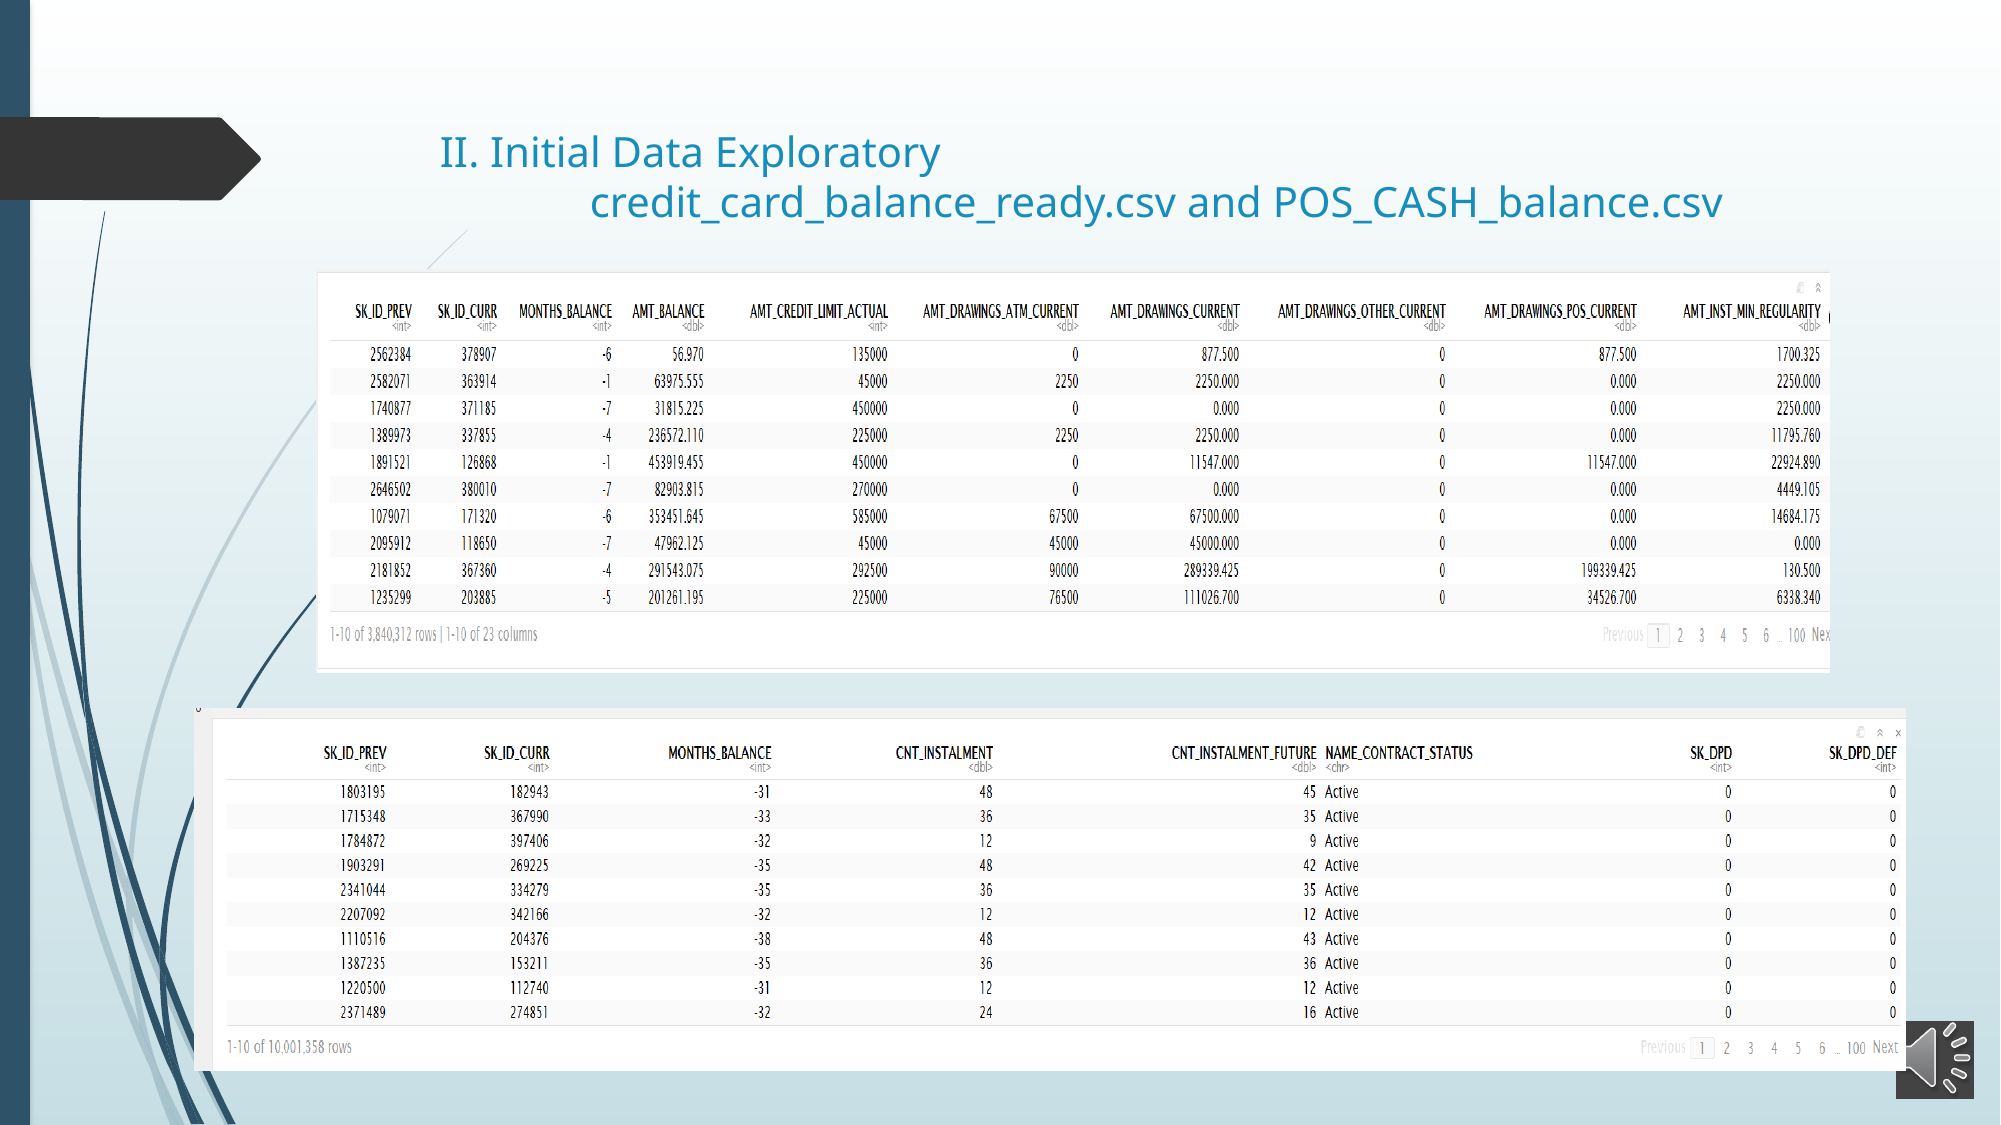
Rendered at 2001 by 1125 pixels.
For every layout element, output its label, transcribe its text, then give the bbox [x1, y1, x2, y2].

picture [194, 708, 1976, 1101]
picture [315, 268, 1830, 674]
title II. Initial Data Exploratory credit_card_balance_ready.csv and POS_CASH_balance.csv [424, 73, 1779, 234]
